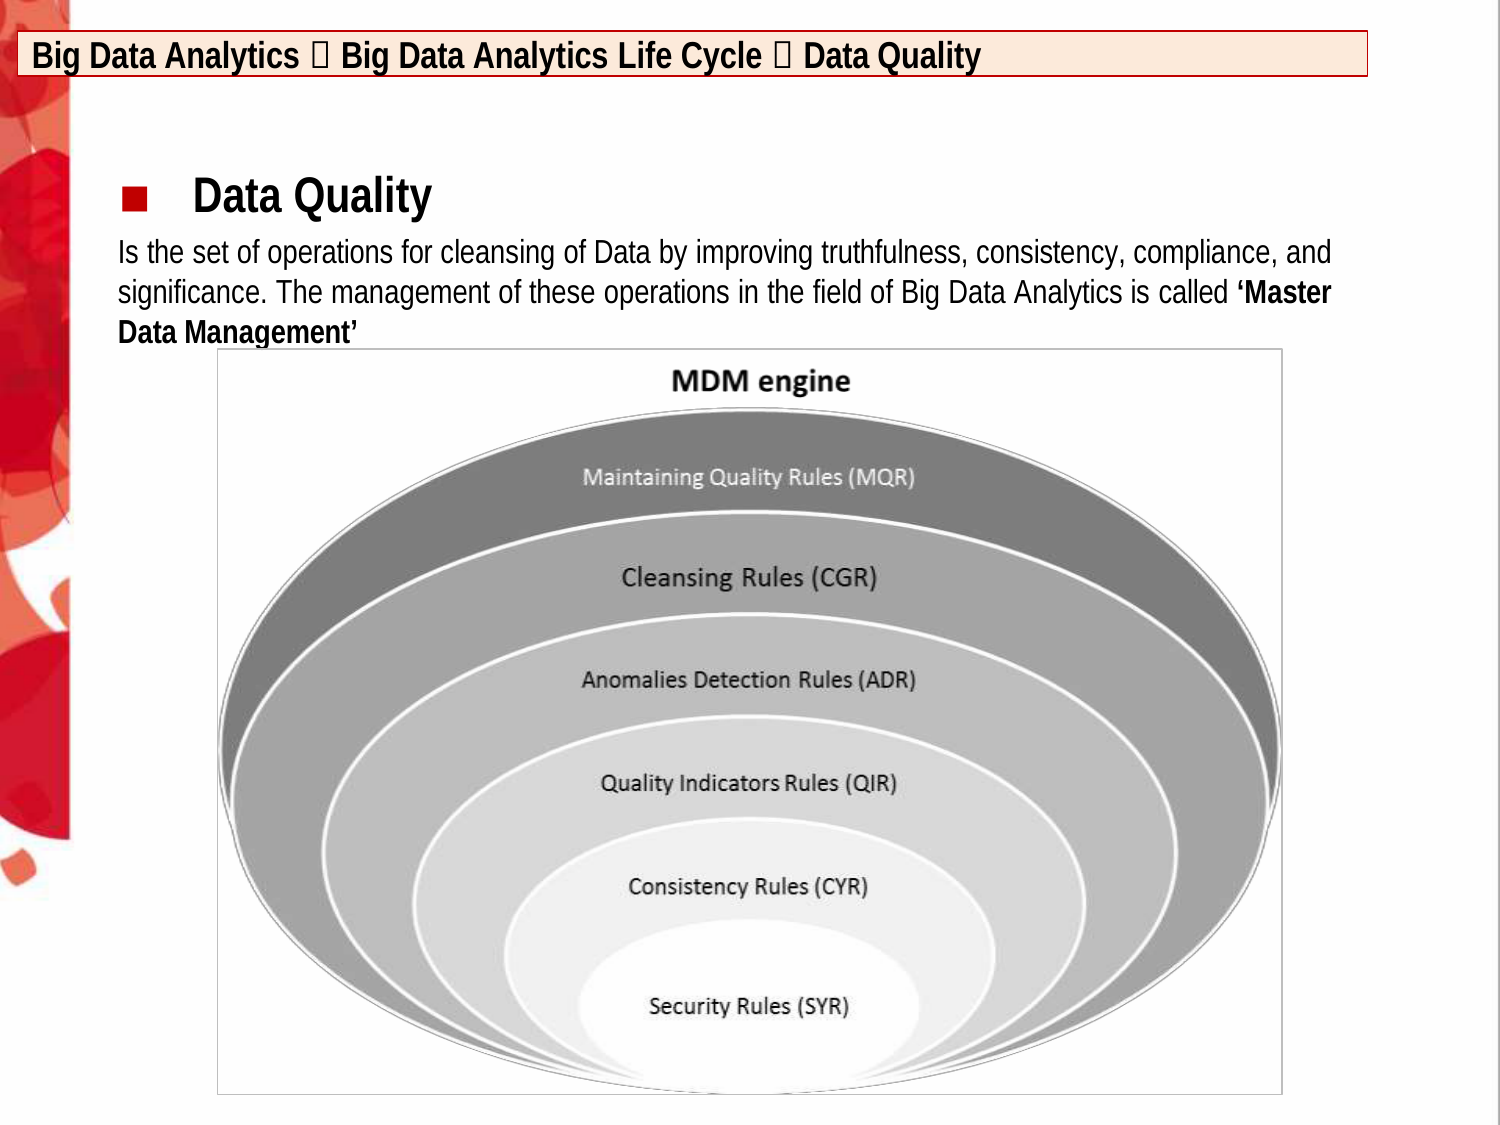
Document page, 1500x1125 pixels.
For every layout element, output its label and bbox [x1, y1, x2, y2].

text_box [115, 162, 1333, 1095]
picture [0, 0, 1500, 1125]
text_box [17, 30, 1368, 77]
